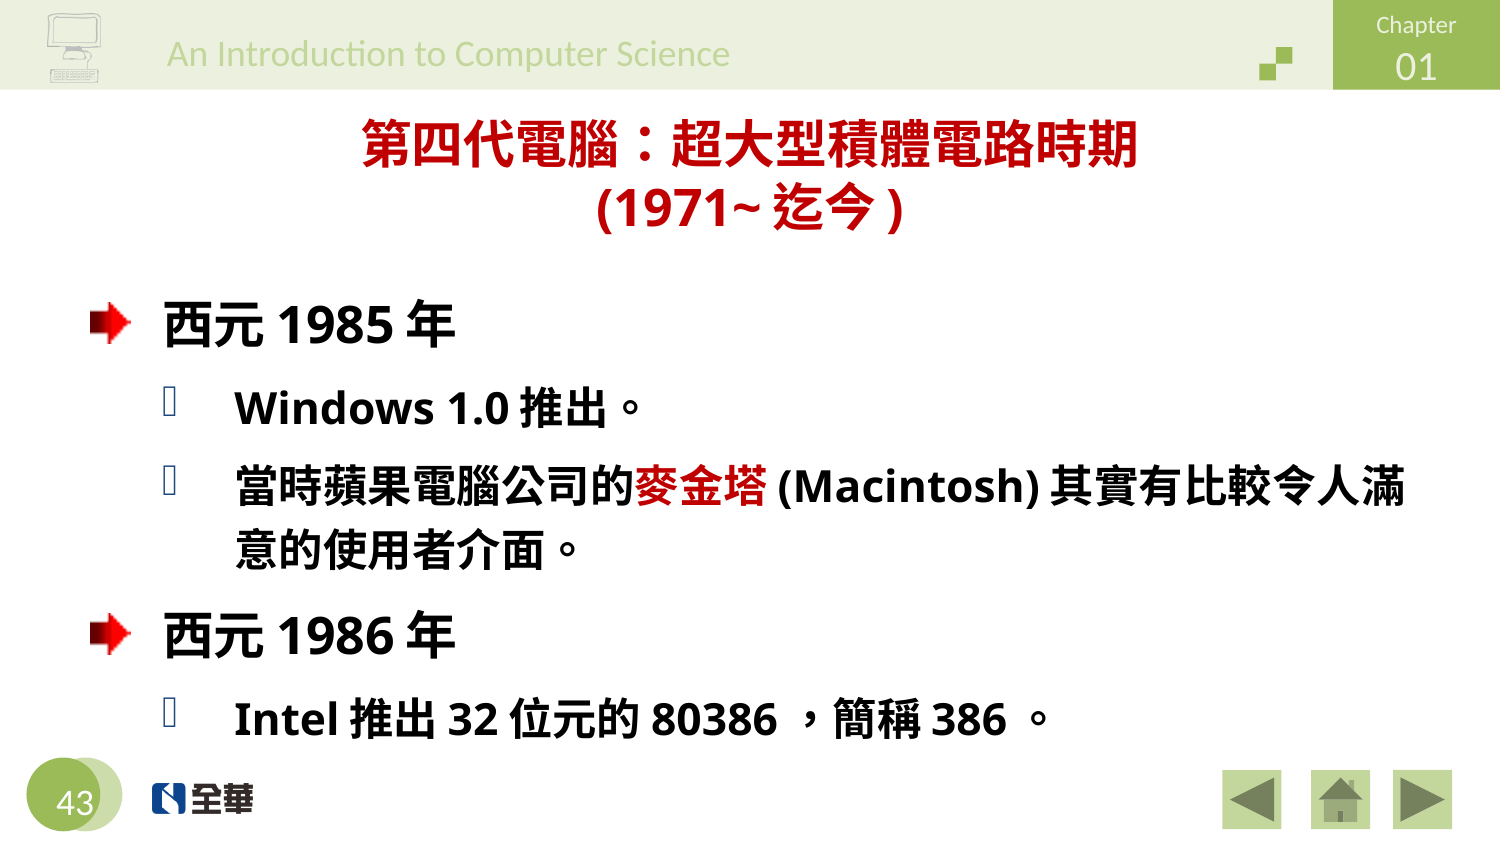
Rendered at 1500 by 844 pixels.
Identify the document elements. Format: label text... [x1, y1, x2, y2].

picture [90, 613, 131, 655]
picture [47, 13, 101, 83]
picture [90, 302, 131, 344]
title 第四代電腦：超大型積體電路時期 (1971~迄今) [75, 104, 1425, 245]
list 西元1985年 Windows 1.0推出。 當時蘋果電腦公司的麥金塔(Macintosh)其實有比較令人滿意的使用者介面。 西元1986年 Intel推出32位元的80386，簡稱386。 [75, 272, 1425, 754]
picture [152, 783, 253, 814]
